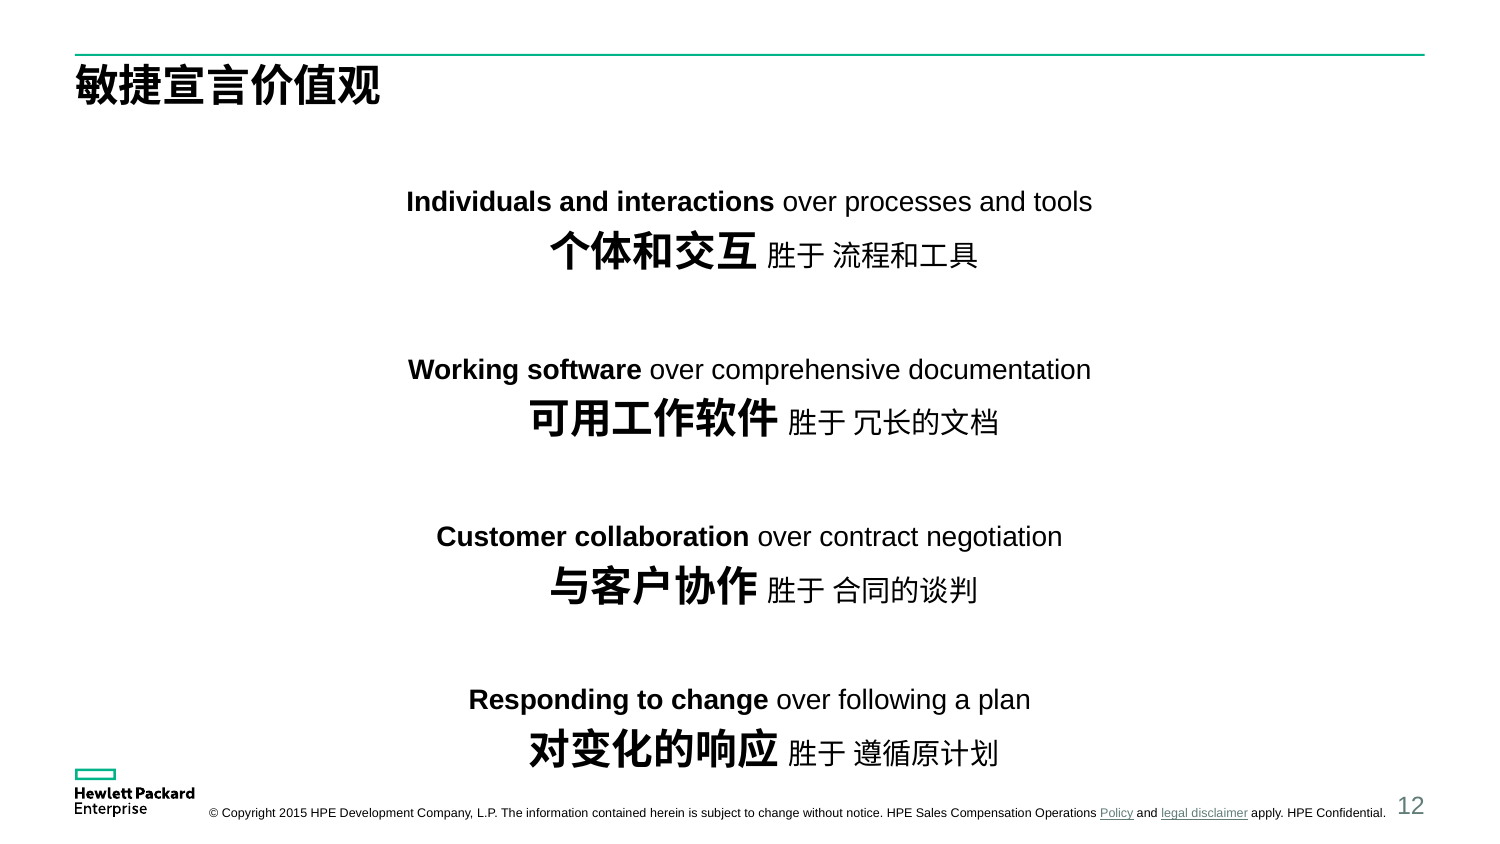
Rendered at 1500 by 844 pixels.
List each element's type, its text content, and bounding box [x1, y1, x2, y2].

list Individuals and interactions over processes and tools 个体和交互 胜于 流程和工具 Working software over comprehensive documentation 可用工作软件 胜于 冗长的文档 Customer collaboration over contract negotiation 与客户协作 胜于 合同的谈判 Responding to change over following a plan 对变化的响应 胜于 遵循原计划 [75, 187, 1425, 750]
title 敏捷宣言价值观 [75, 63, 1425, 169]
slide_number 12 [1359, 791, 1425, 820]
